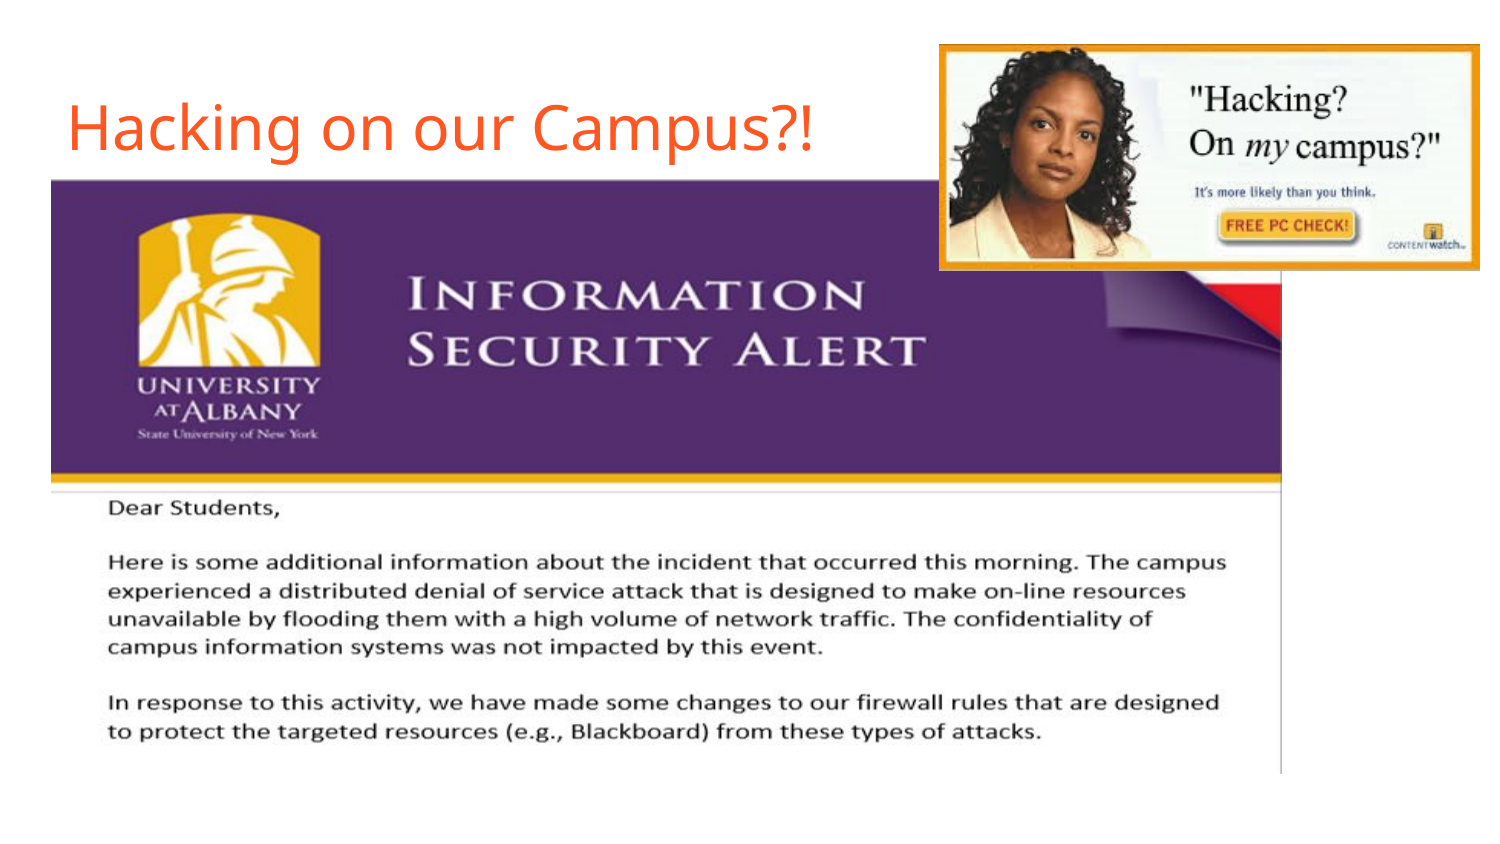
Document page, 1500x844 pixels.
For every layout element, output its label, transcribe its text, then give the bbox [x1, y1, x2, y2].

picture [50, 44, 1481, 775]
title Hacking on our Campus?! [51, 72, 934, 167]
